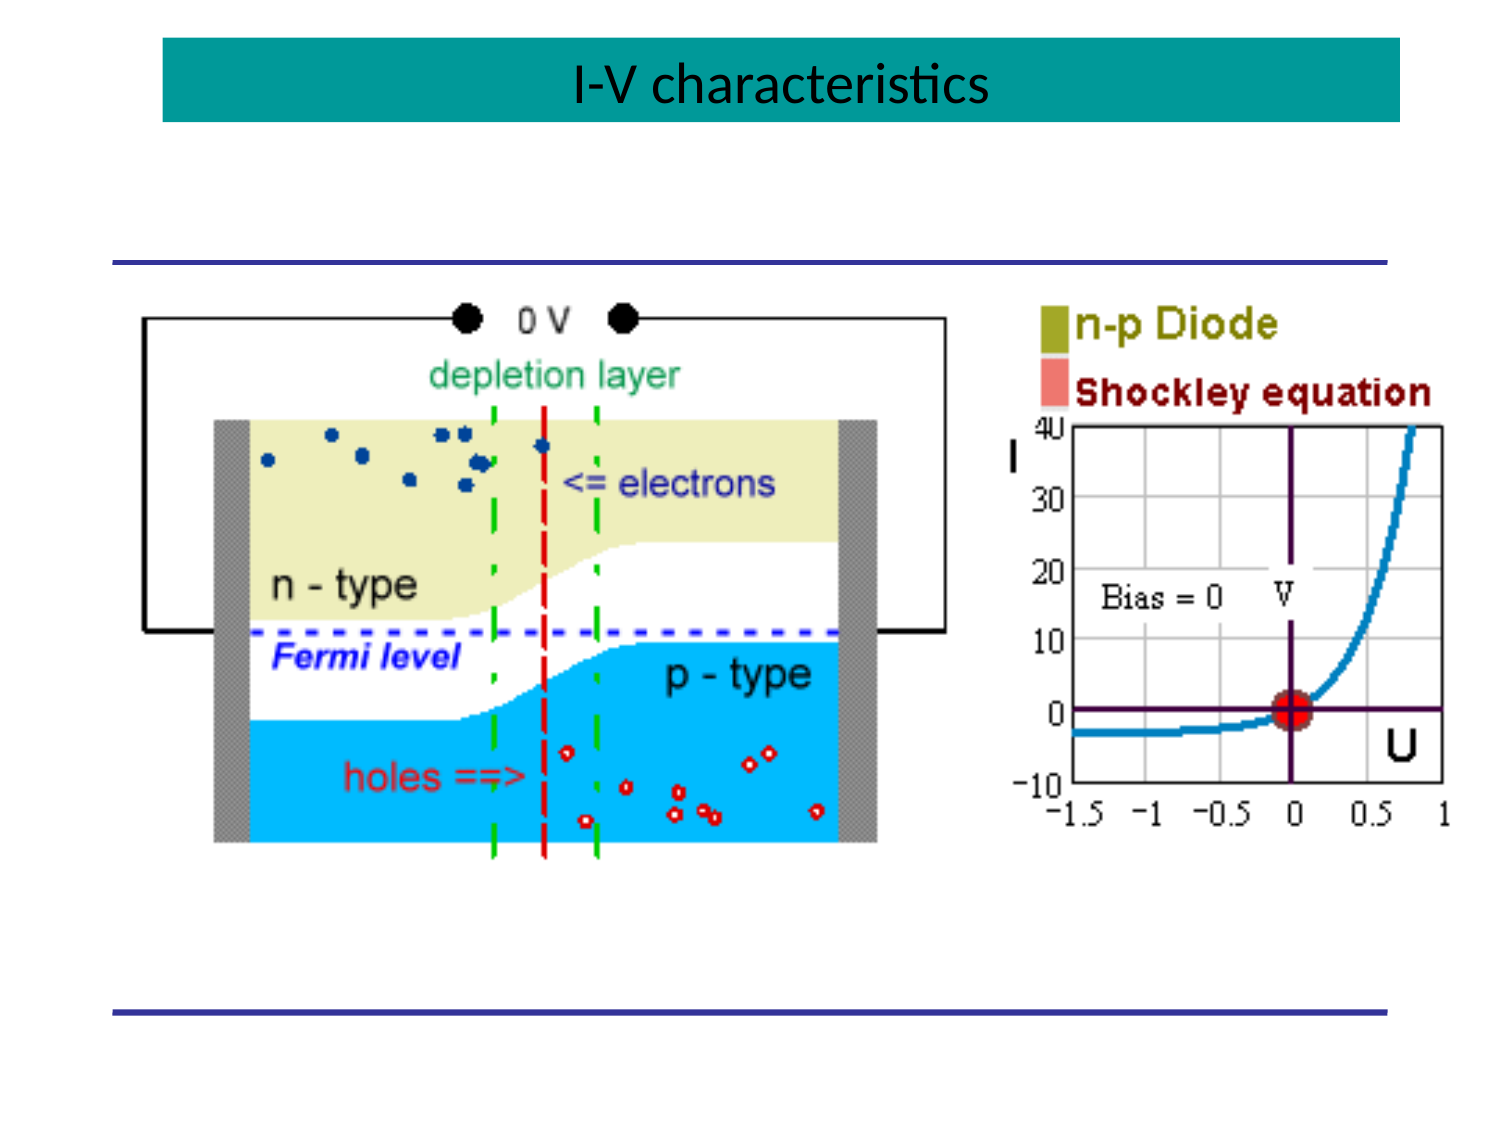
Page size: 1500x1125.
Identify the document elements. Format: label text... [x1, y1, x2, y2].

picture [87, 265, 1476, 888]
text_box I-V characteristics [162, 37, 1400, 123]
